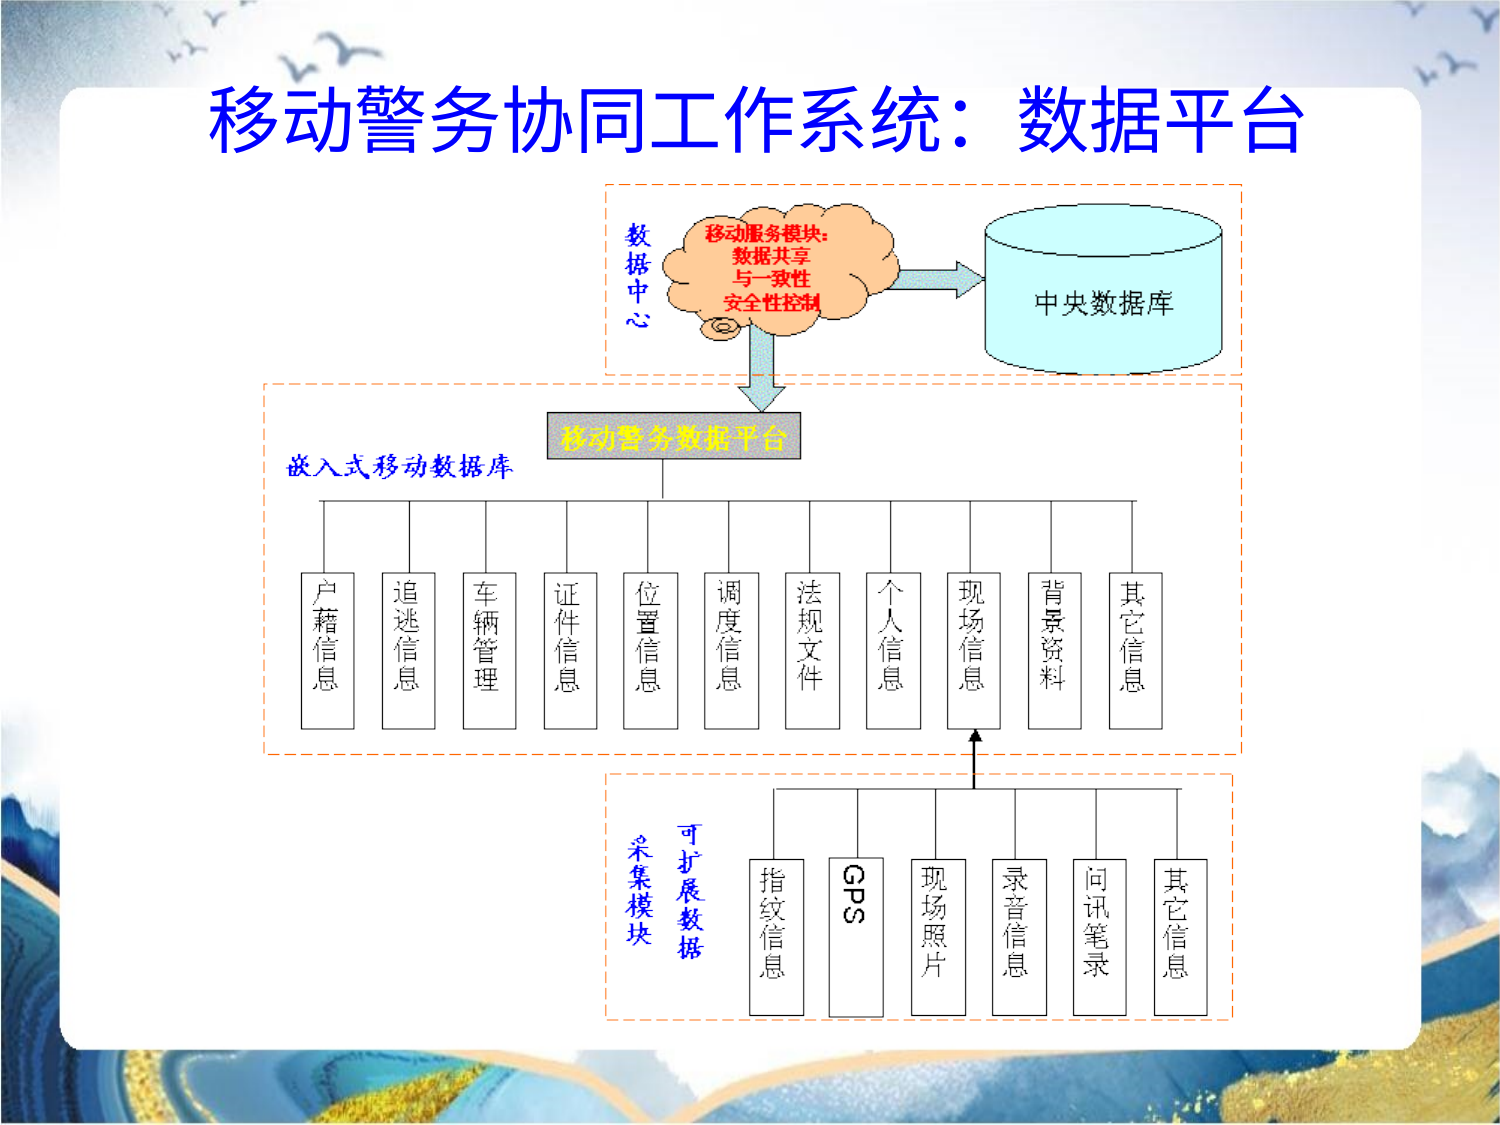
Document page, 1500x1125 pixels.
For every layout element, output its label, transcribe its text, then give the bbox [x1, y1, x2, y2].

picture [0, 0, 1500, 1125]
title 移动警务协同工作系统：数据平台 [82, 39, 1436, 197]
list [252, 184, 1247, 1024]
